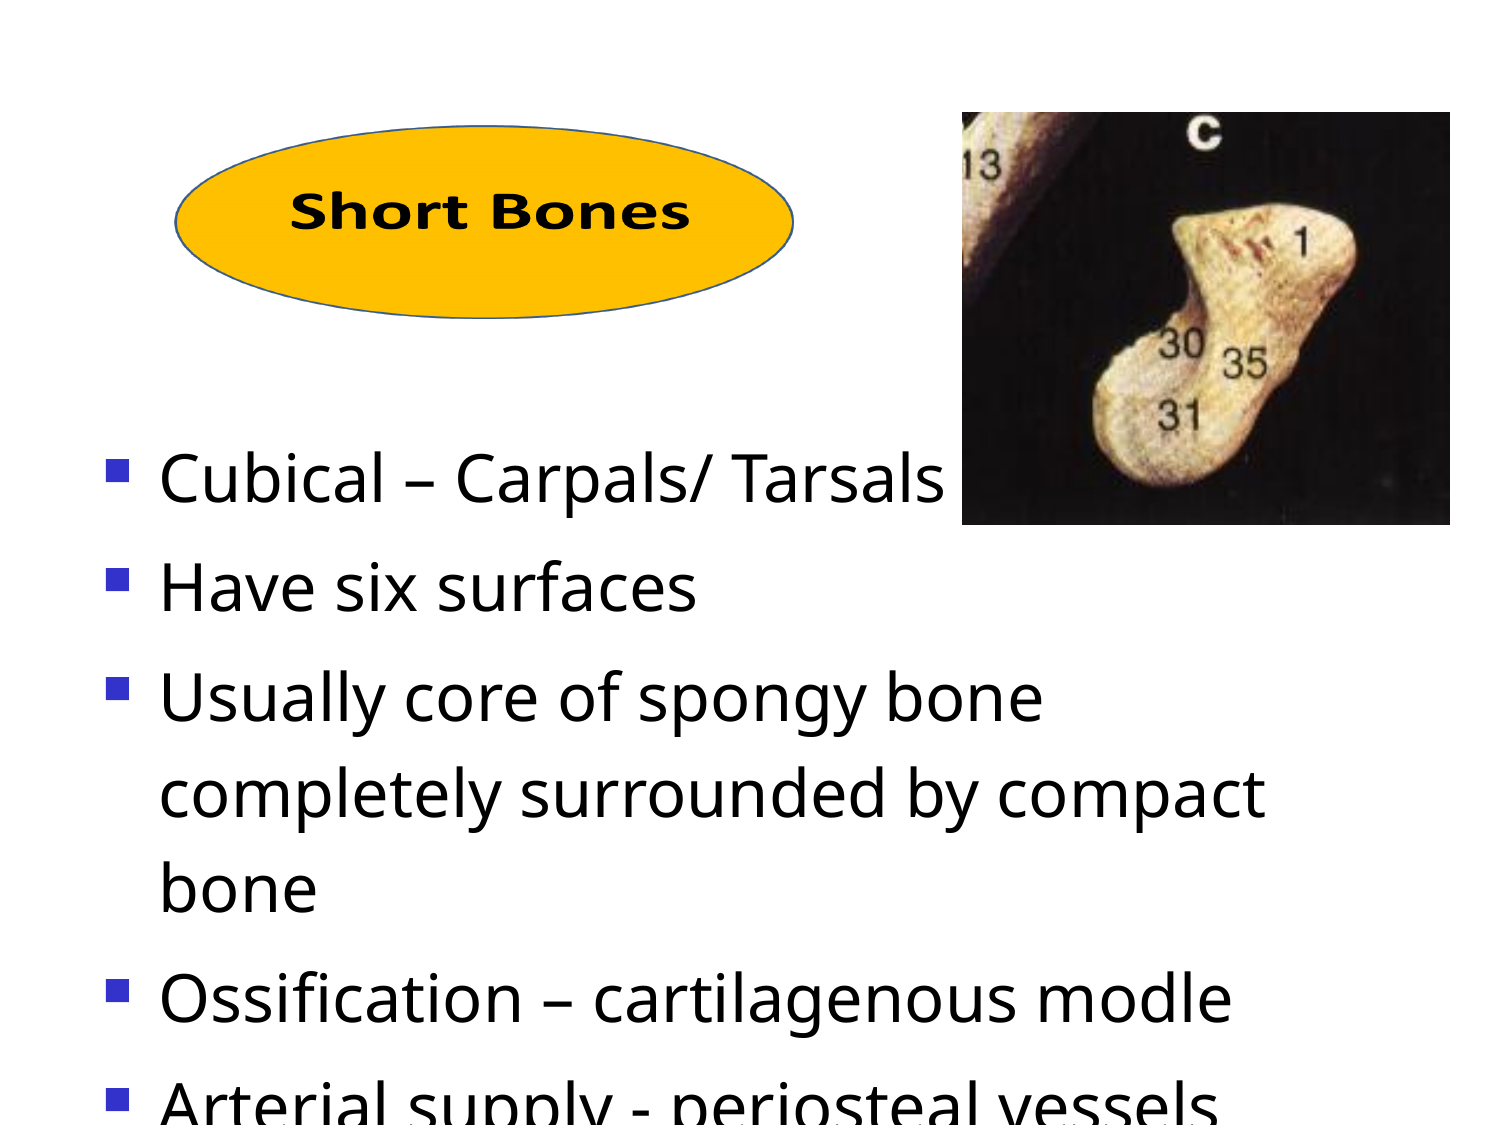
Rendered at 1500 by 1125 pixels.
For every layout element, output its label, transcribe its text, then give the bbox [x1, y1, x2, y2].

picture [174, 125, 794, 319]
text_box Cubical – Carpals/ Tarsals Have six surfaces Usually core of spongy bone completely surrounded by compact bone Ossification – cartilagenous modle Arterial supply - periosteal vessels [87, 412, 1338, 1082]
picture [962, 112, 1451, 525]
